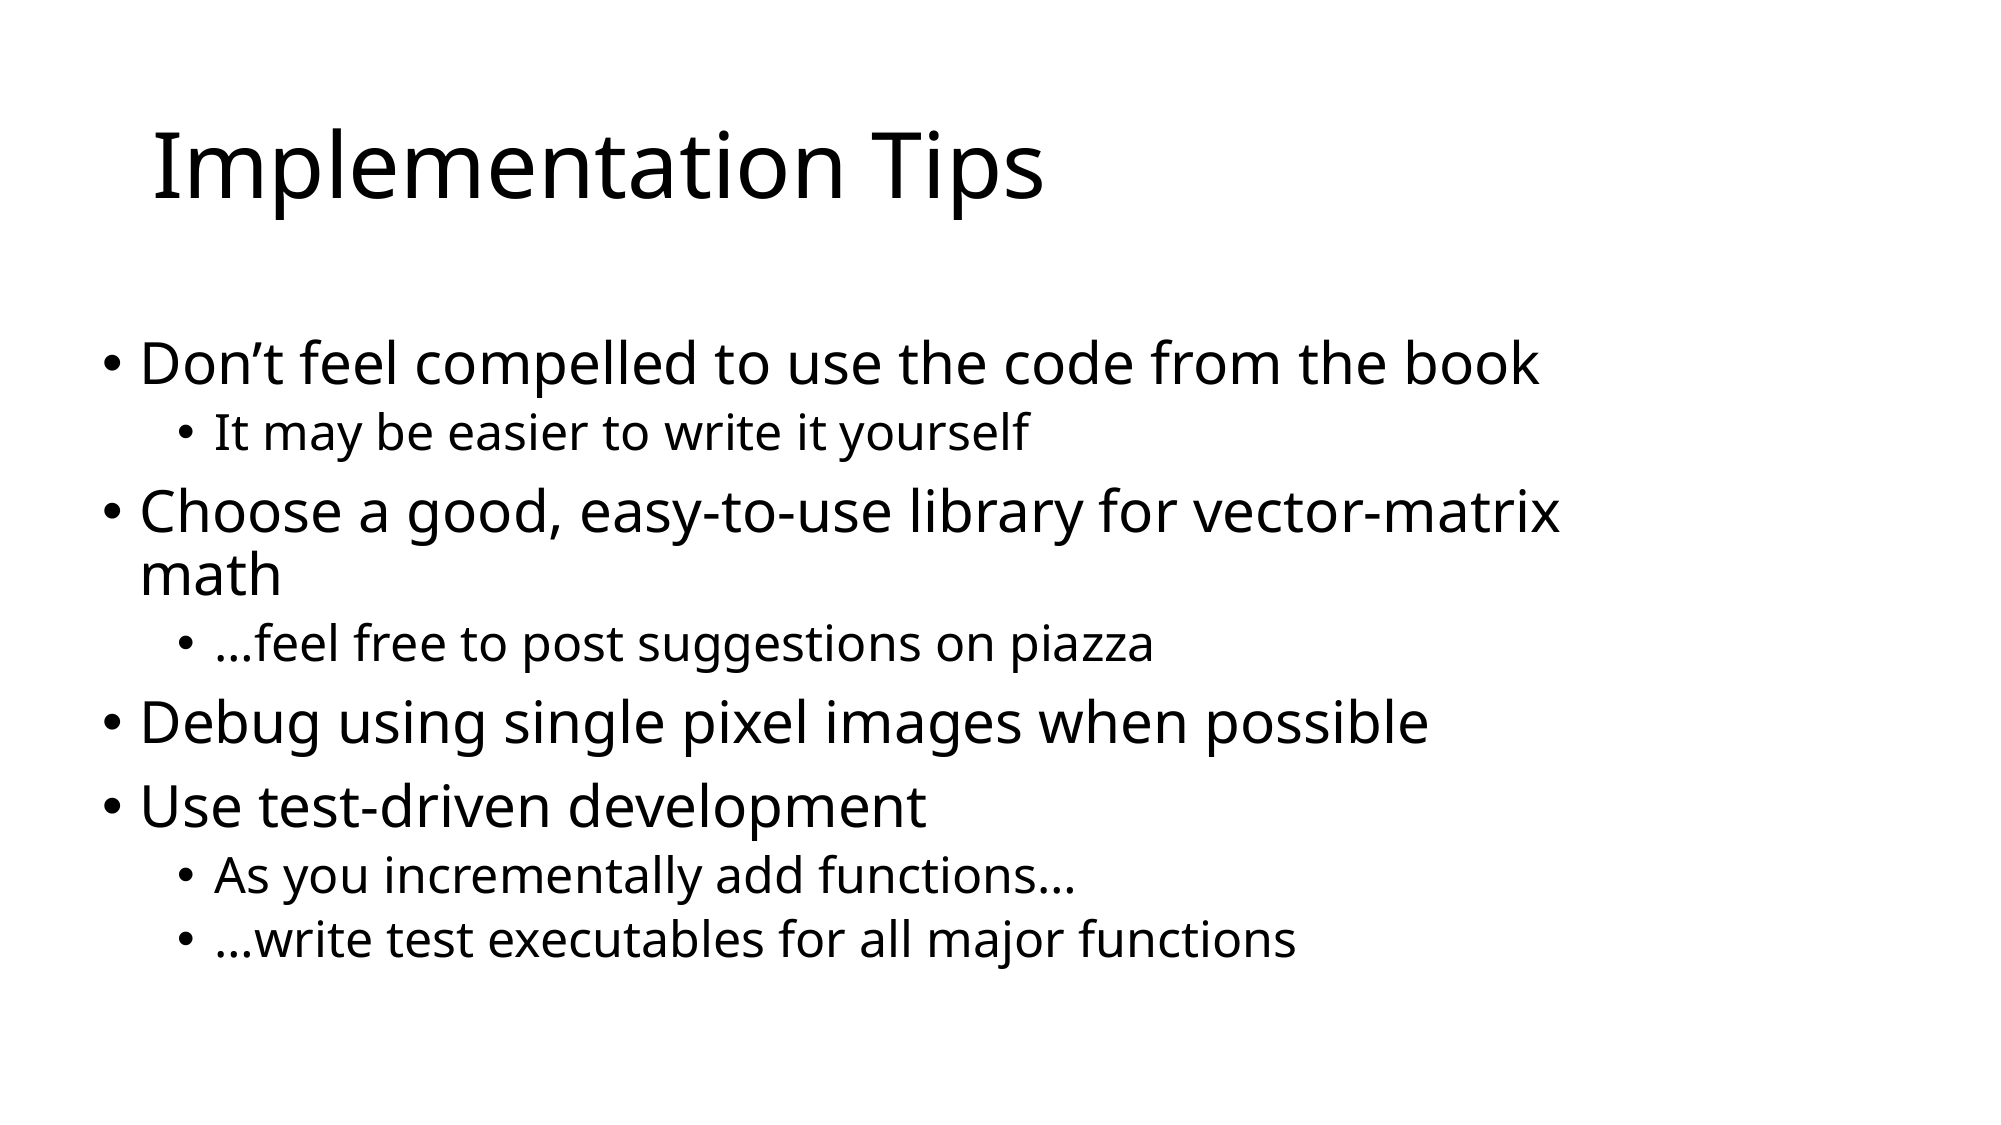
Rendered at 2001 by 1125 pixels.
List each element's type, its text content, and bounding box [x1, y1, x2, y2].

list Don’t feel compelled to use the code from the book It may be easier to write it yourself Choose a good, easy-to-use library for vector-matrix math …feel free to post suggestions on piazza Debug using single pixel images when possible Use test-driven development As you incrementally add functions… …write test executables for all major functions [87, 326, 1713, 999]
title Implementation Tips [137, 59, 1863, 278]
